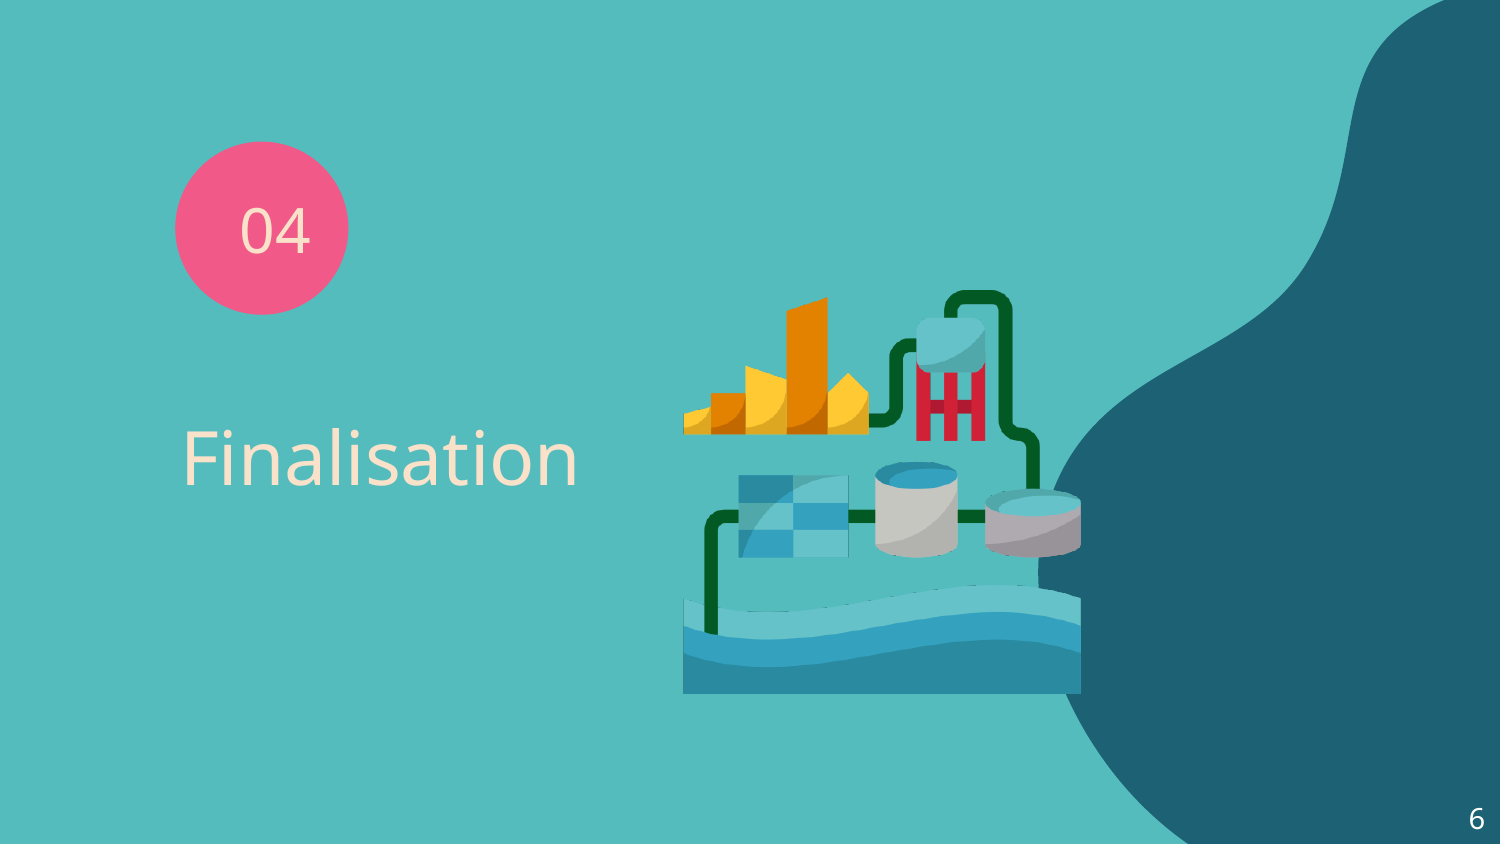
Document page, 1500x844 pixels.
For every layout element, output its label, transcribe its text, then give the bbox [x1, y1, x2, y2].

picture [680, 290, 1085, 694]
title Finalisation [165, 362, 670, 559]
text_box 6 [1453, 793, 1500, 843]
text_box [175, 141, 322, 315]
title 04 [224, 165, 485, 291]
